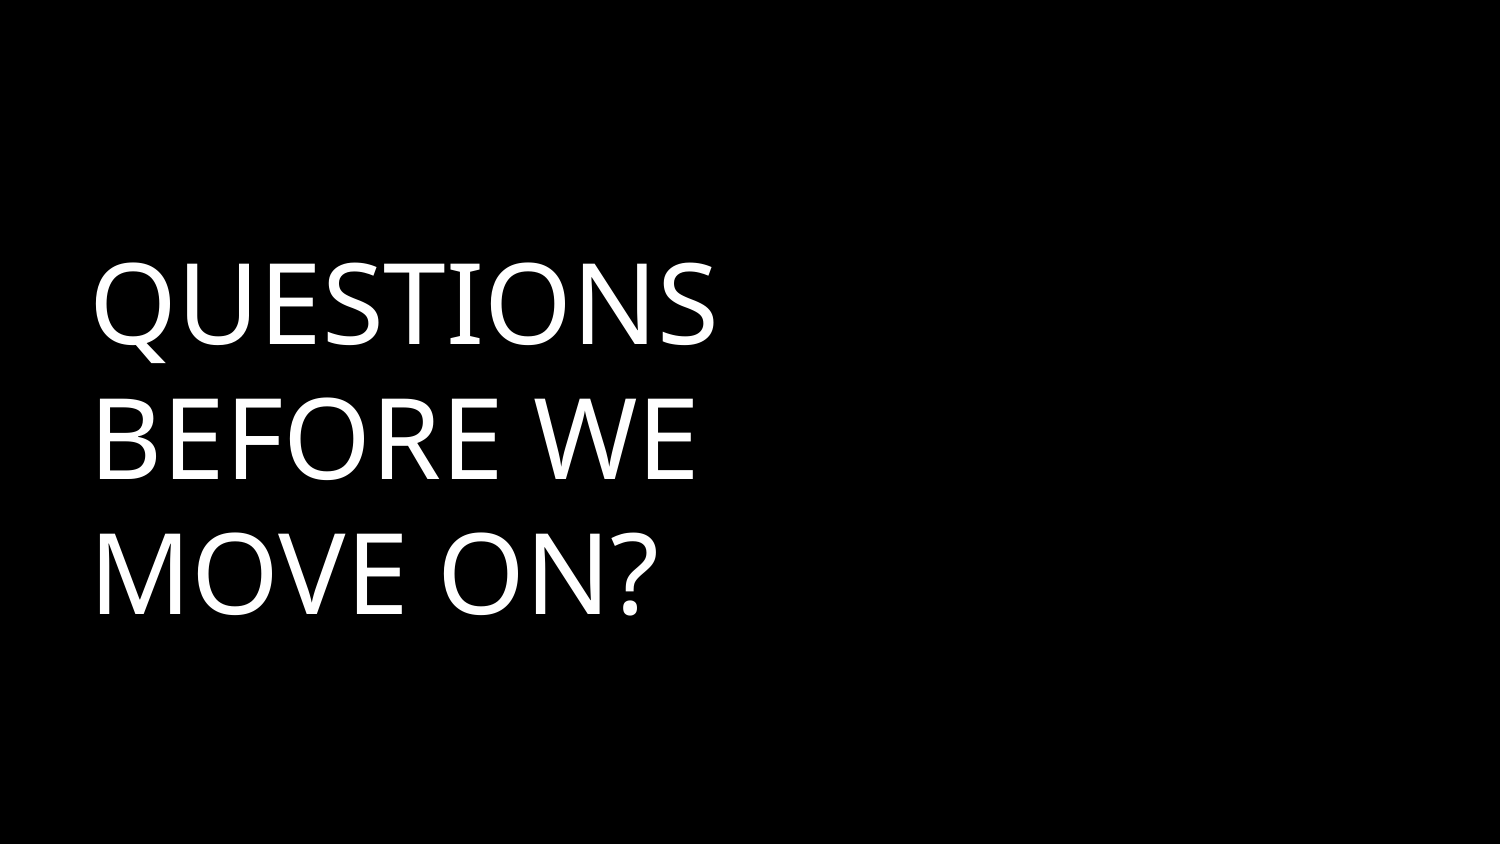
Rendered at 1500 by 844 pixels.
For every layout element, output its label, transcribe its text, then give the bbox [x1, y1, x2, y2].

title QUESTIONS BEFORE WE MOVE ON? [74, 216, 911, 504]
